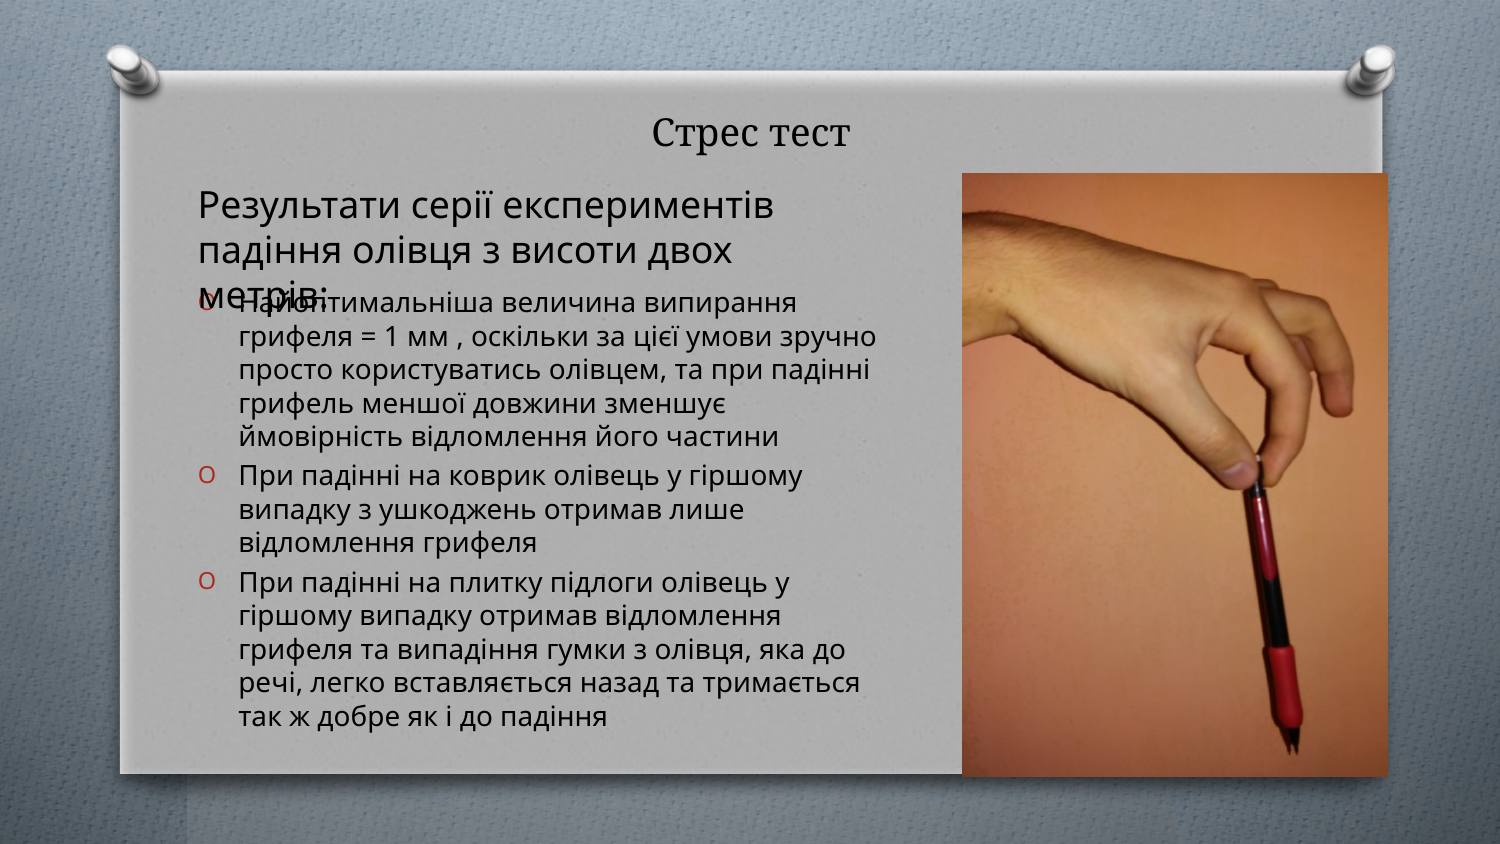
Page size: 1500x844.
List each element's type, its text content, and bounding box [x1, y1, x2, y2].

picture [80, 18, 192, 119]
title Стрес тест [179, 100, 1323, 162]
text_box Результати серії експериментів падіння олівця з висоти двох метрів: [183, 173, 857, 324]
list Найоптимальніша величина випирання грифеля = 1 мм , оскільки за цієї умови зручно просто користуватись олівцем, та при падінні грифель меншої довжини зменшує ймовірність відломлення його частини При падінні на коврик олівець у гіршому випадку з ушкоджень отримав лише відломлення грифеля При падінні на плитку підлоги олівець у гіршому випадку отримав відломлення грифеля та випадіння гумки з олівця, яка до речі, легко вставляється назад та тримається так ж добре як і до падіння [183, 277, 904, 750]
picture [1322, 22, 1433, 121]
picture [962, 173, 1389, 777]
